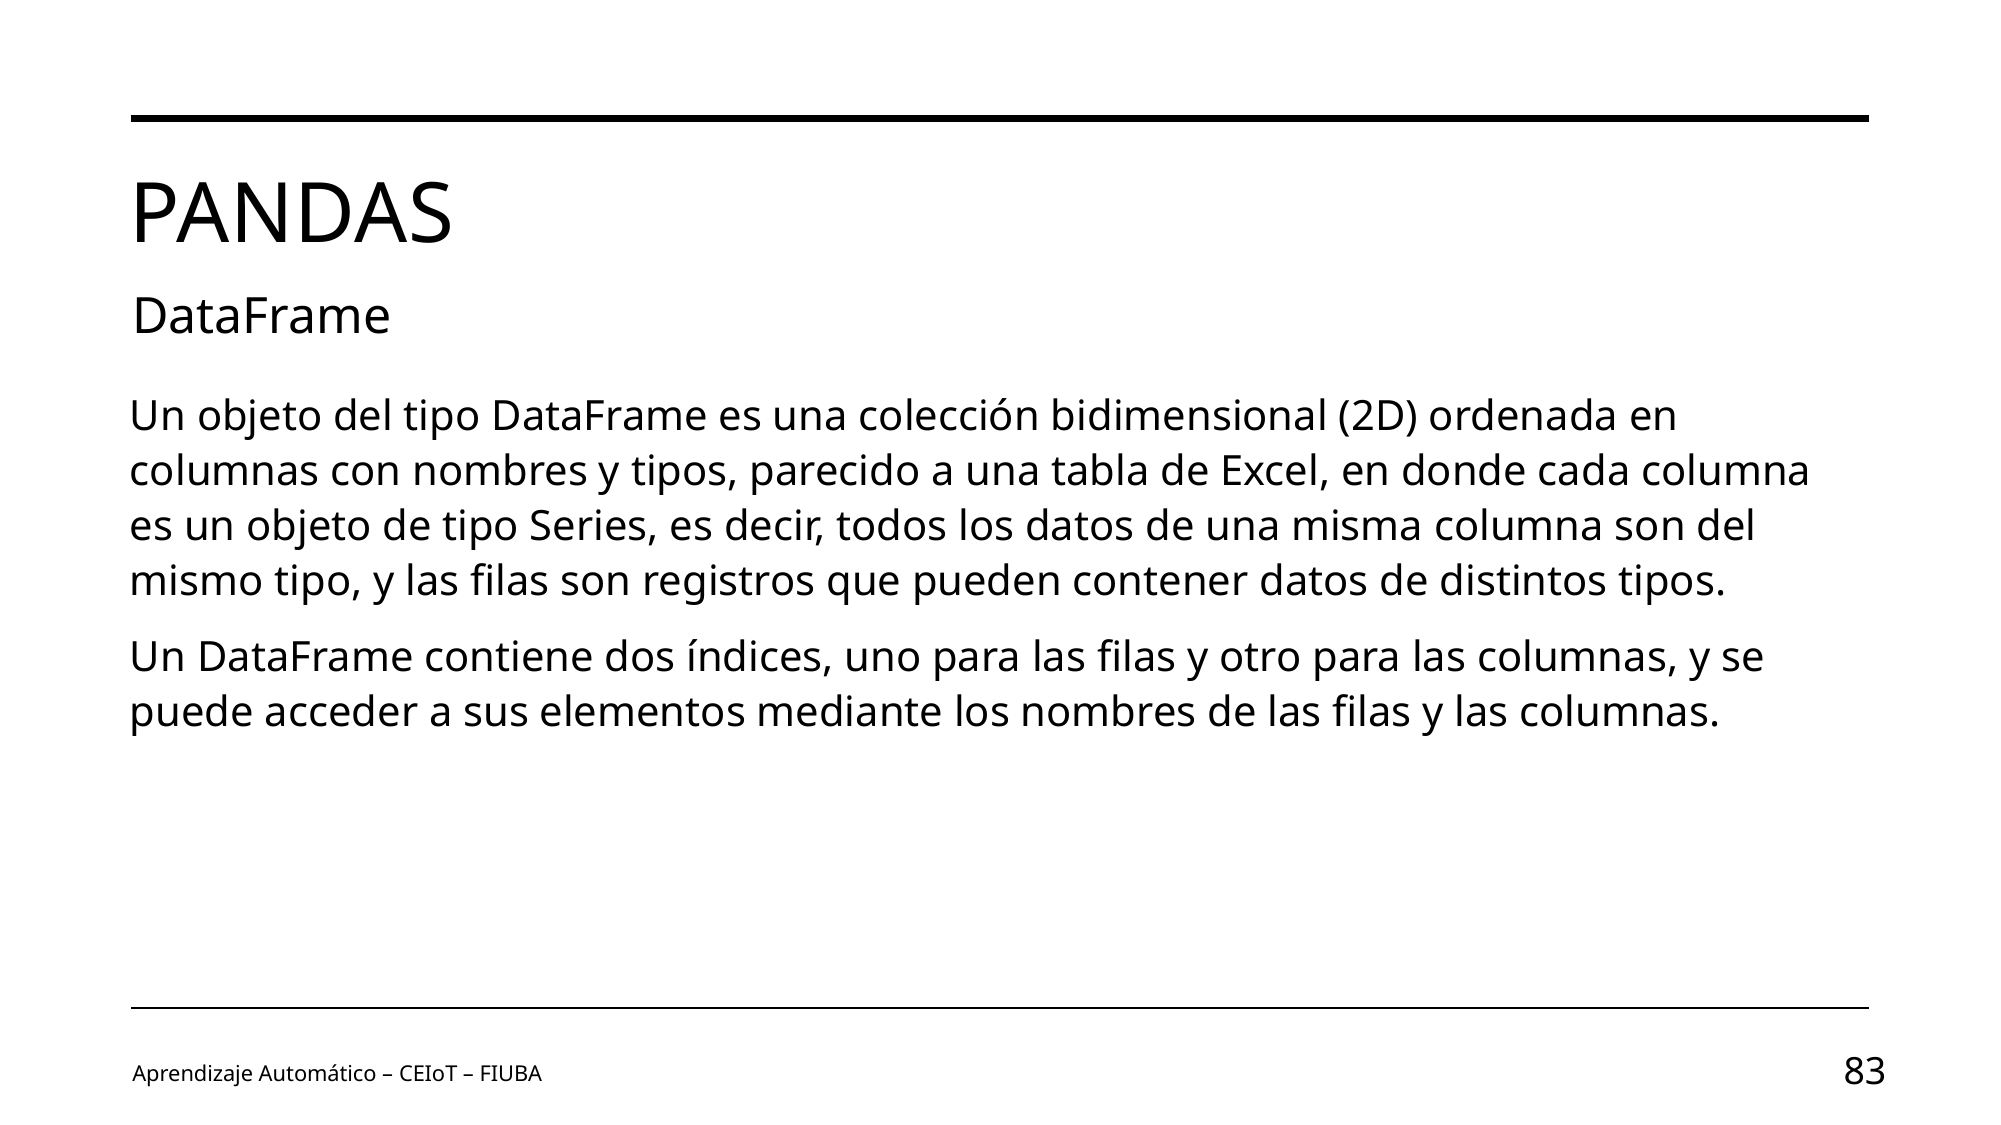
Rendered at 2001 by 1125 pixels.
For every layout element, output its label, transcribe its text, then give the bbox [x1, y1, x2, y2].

slide_number 83 [1791, 1042, 1902, 1103]
text_box DataFrame [117, 275, 1375, 351]
title Pandas [114, 151, 1869, 376]
list Un objeto del tipo DataFrame es una colección bidimensional (2D) ordenada en columnas con nombres y tipos, parecido a una tabla de Excel, en donde cada columna es un objeto de tipo Series, es decir, todos los datos de una misma columna son del mismo tipo, y las filas son registros que pueden contener datos de distintos tipos. Un DataFrame contiene dos índices, uno para las filas y otro para las columnas, y se puede acceder a sus elementos mediante los nombres de las filas y las columnas. [114, 376, 1869, 973]
footer Aprendizaje Automático – CEIoT – FIUBA [117, 1042, 862, 1103]
